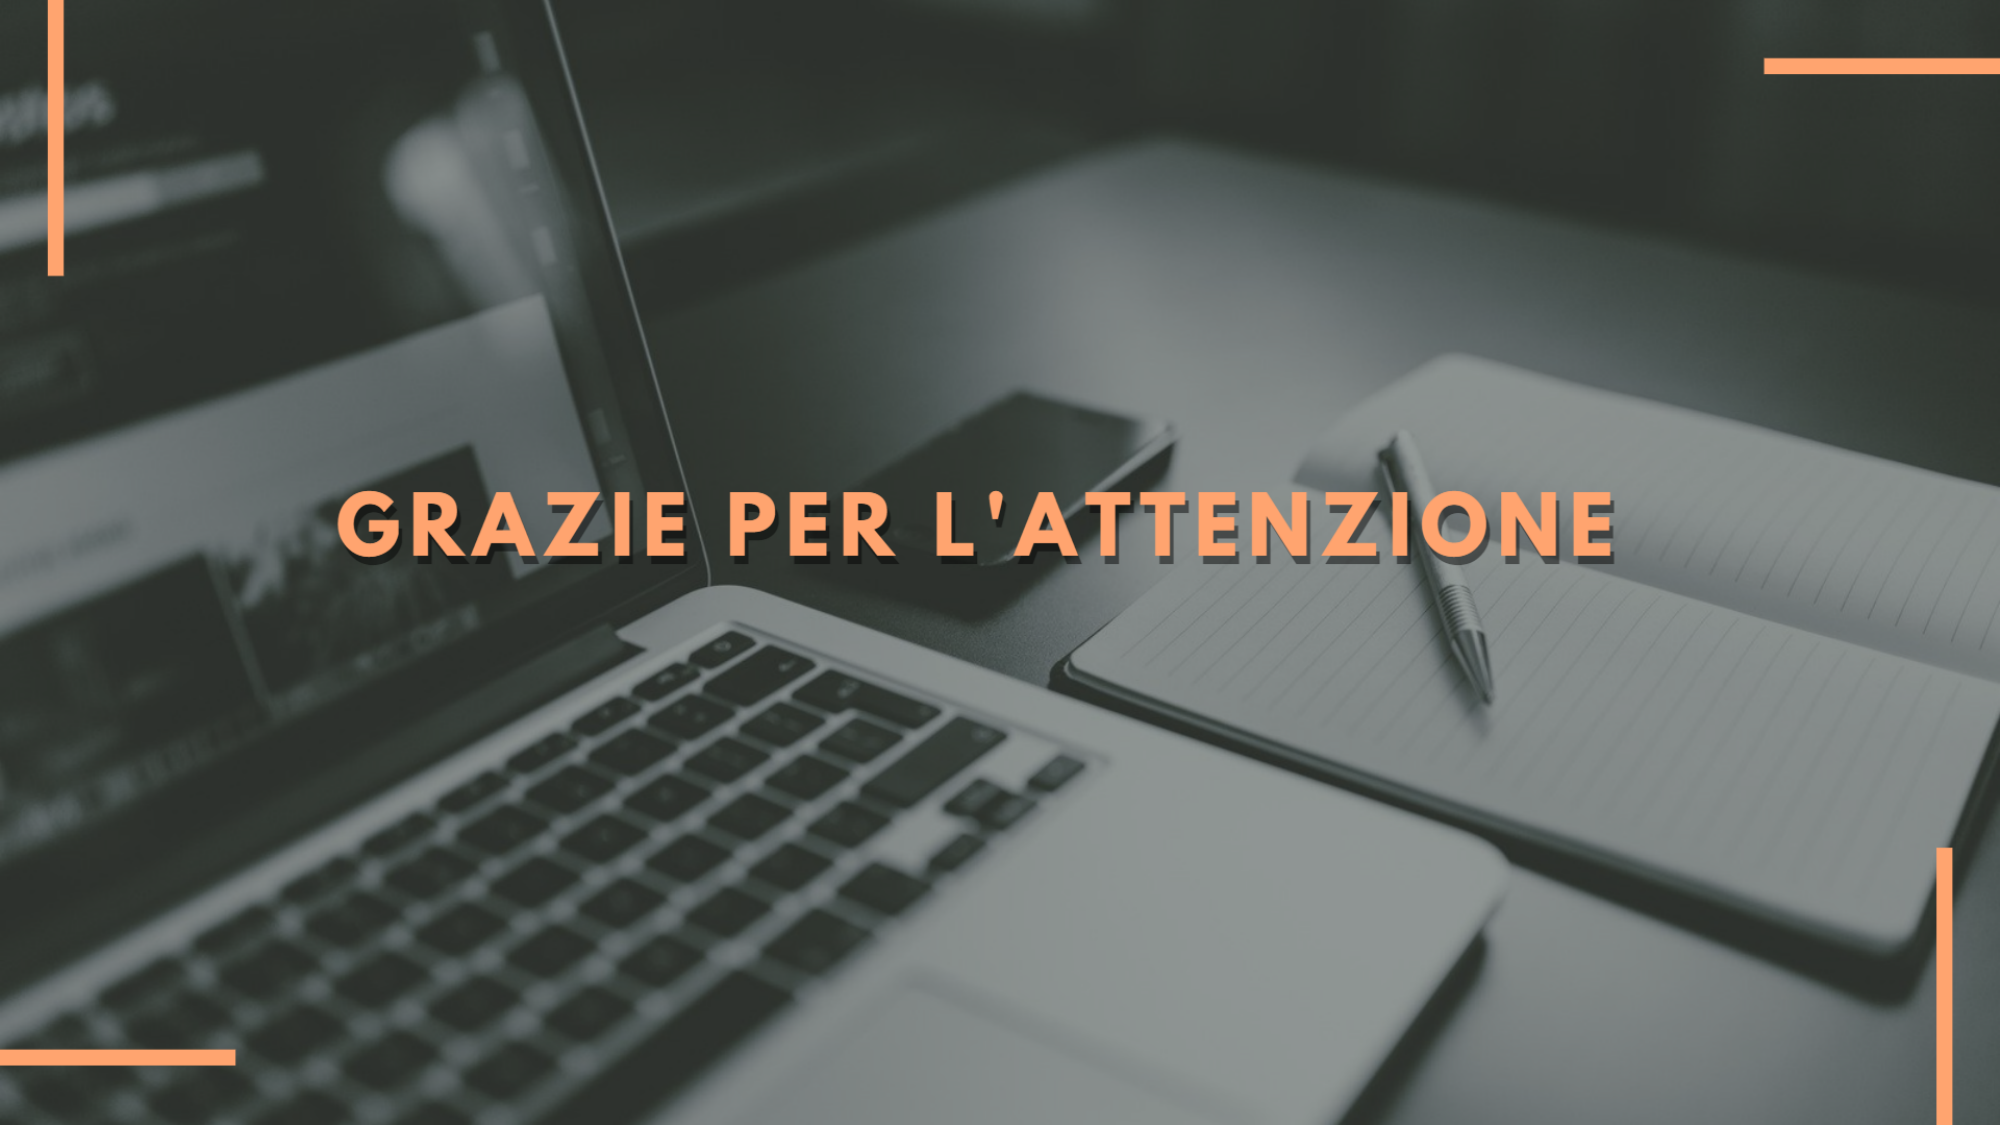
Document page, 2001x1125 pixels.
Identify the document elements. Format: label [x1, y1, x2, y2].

list [0, 0, 2000, 1125]
